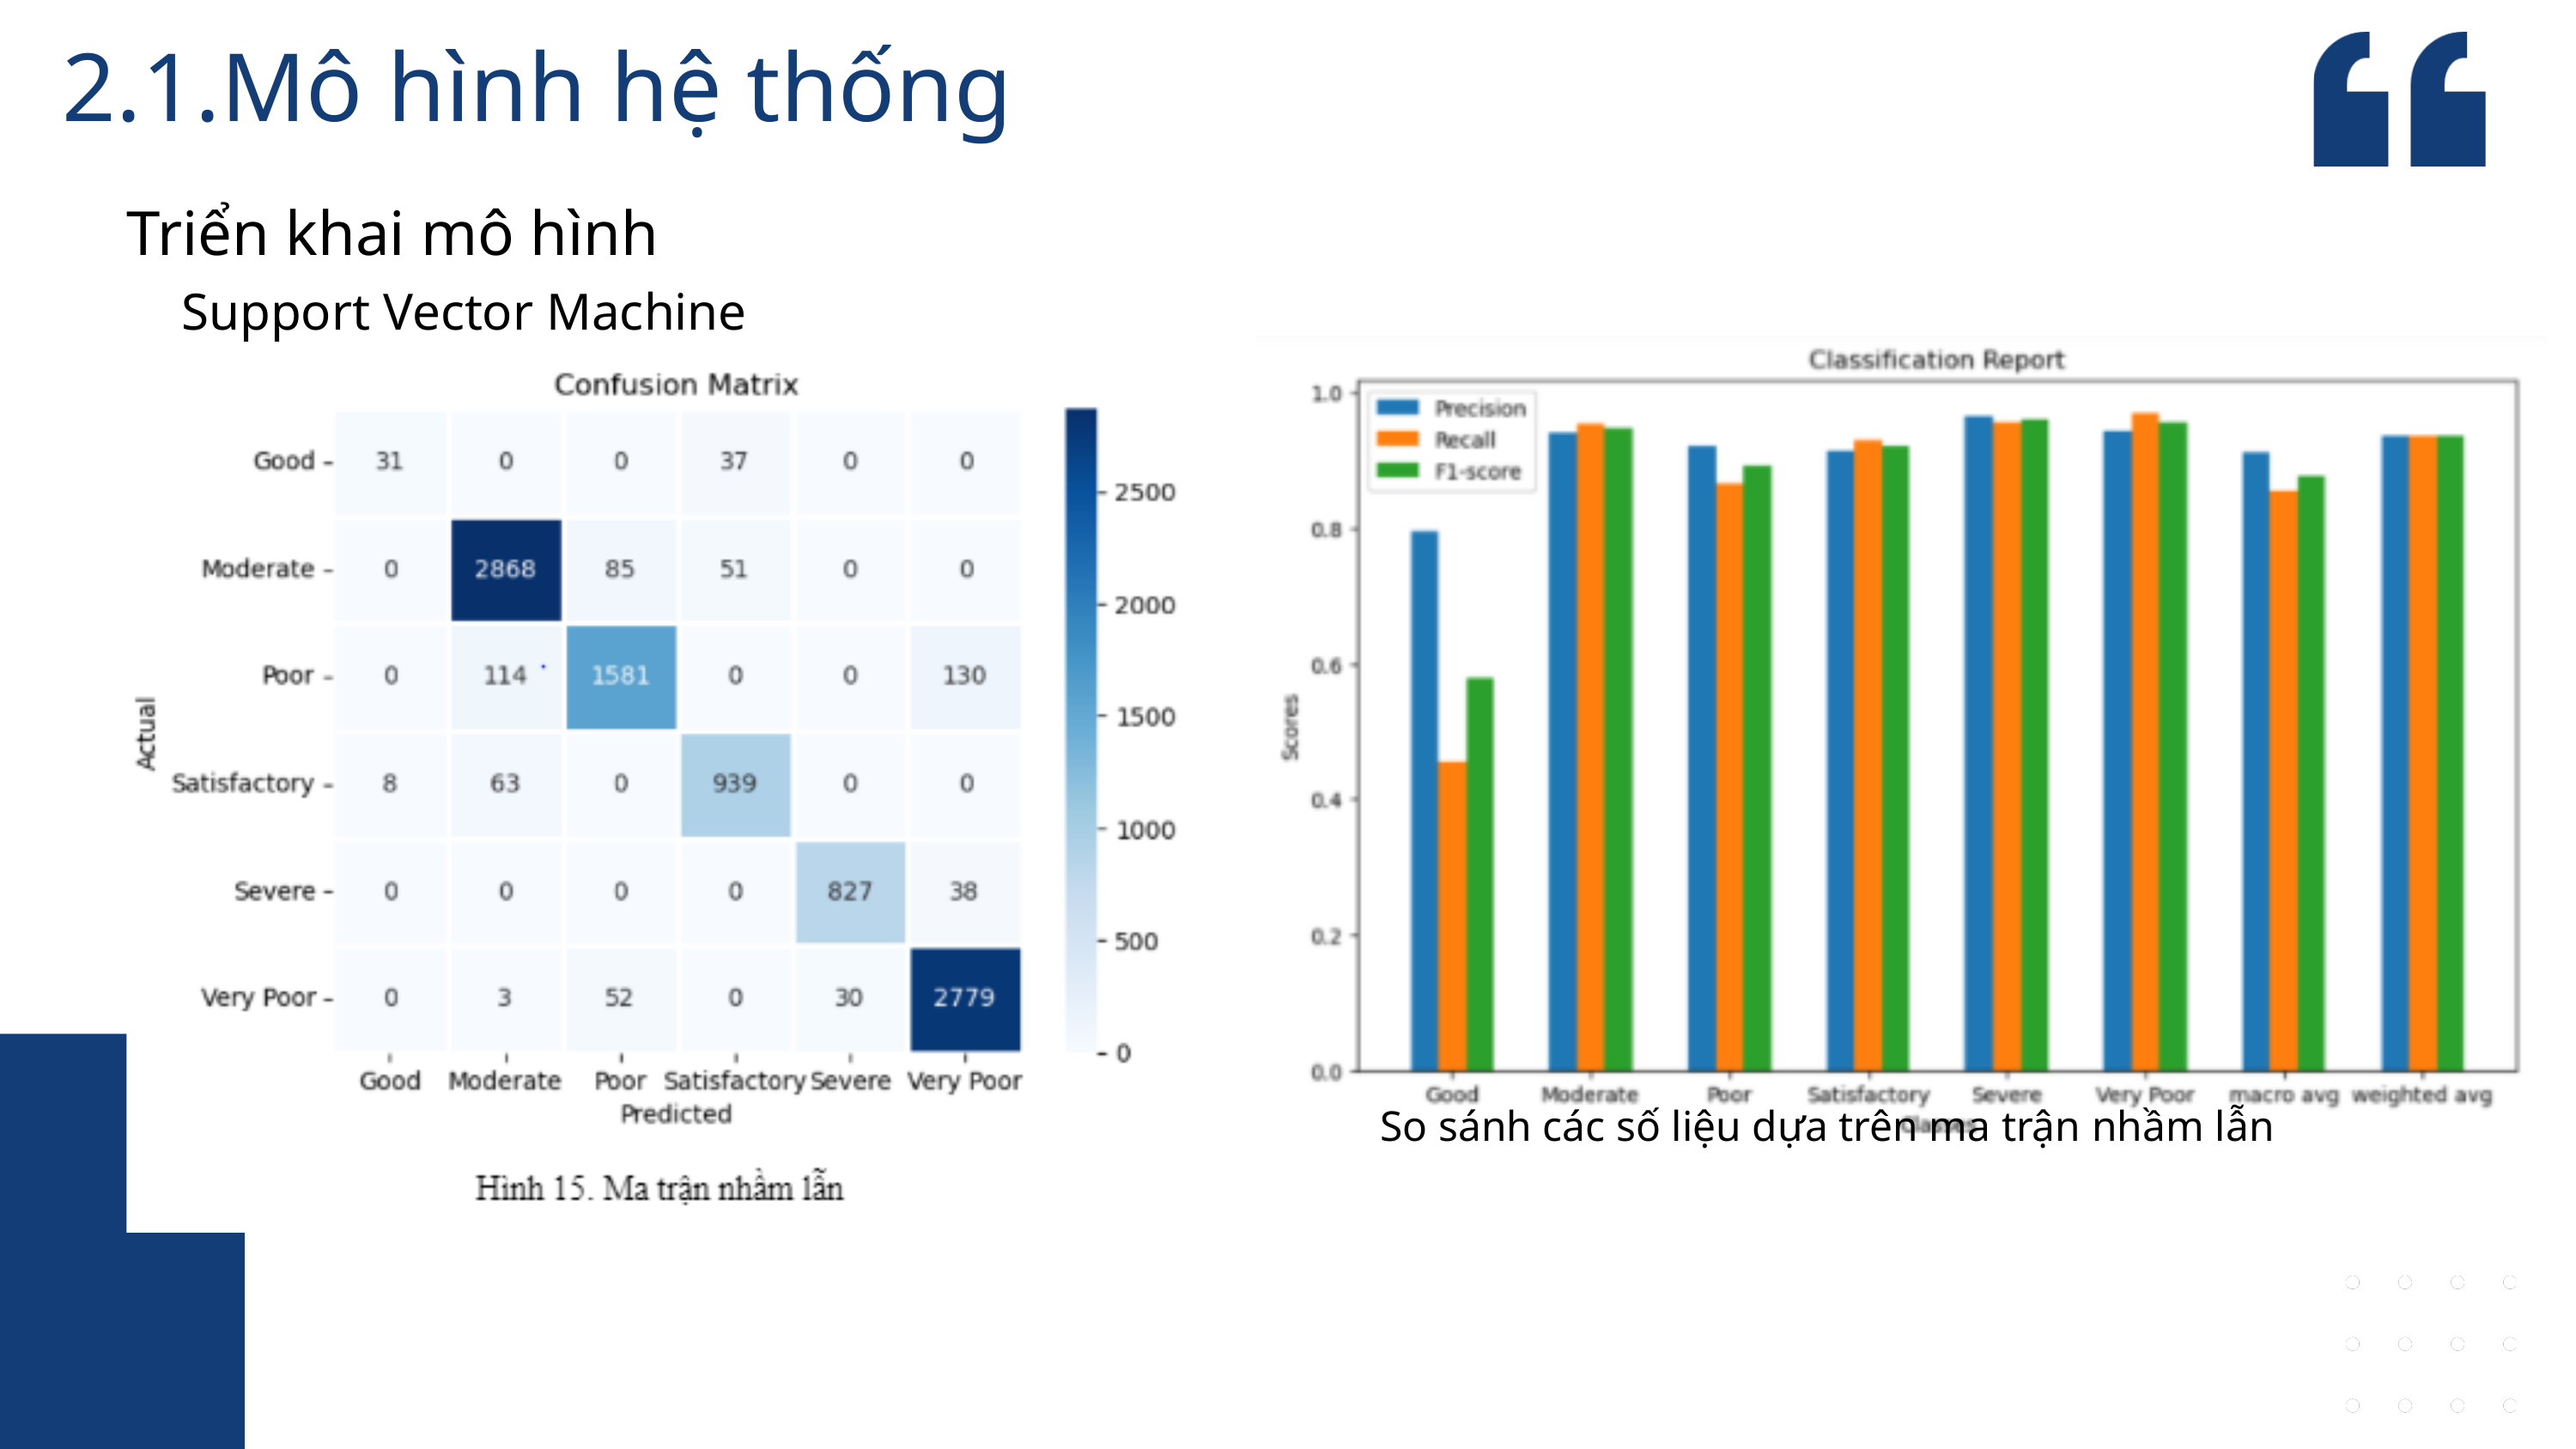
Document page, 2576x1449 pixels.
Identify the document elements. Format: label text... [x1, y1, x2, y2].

text_box [126, 369, 1193, 1233]
text_box [2313, 32, 2486, 167]
text_box 2.1.Mô hình hệ thống [62, 42, 1257, 239]
text_box [1256, 336, 2547, 1162]
text_box Triển khai mô hình [126, 182, 1193, 268]
text_box So sánh các số liệu dựa trên ma trận nhầm lẫn [1380, 1091, 2400, 1149]
text_box [2346, 1276, 2517, 1449]
text_box [0, 1034, 245, 1449]
text_box Support Vector Machine [181, 270, 2230, 341]
